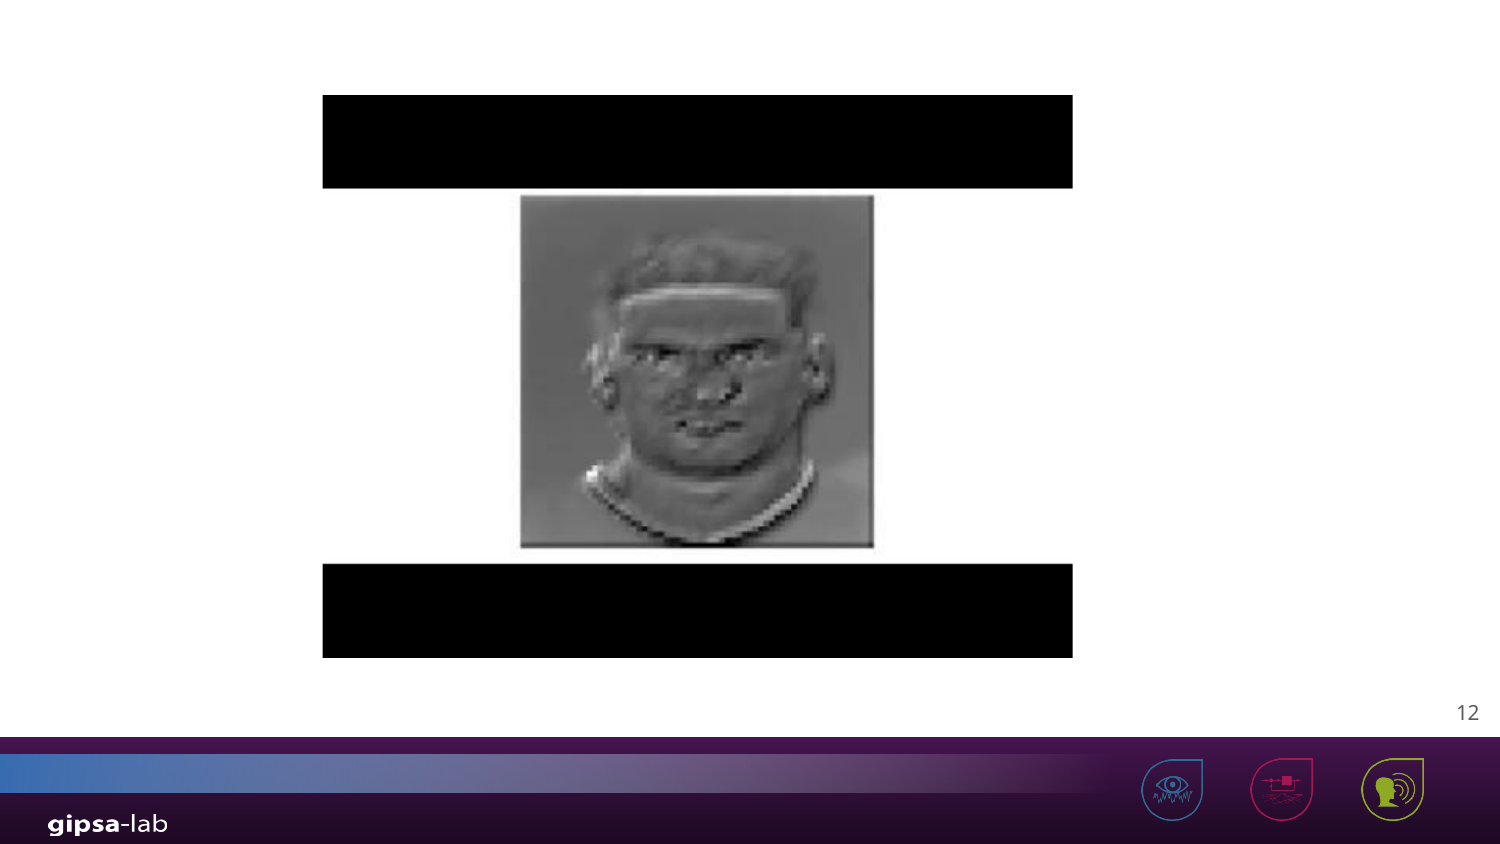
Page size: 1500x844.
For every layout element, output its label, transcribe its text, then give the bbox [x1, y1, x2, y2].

picture [1250, 758, 1313, 821]
text_box [322, 95, 1073, 658]
picture [1141, 759, 1203, 821]
picture [48, 814, 167, 836]
picture [1361, 758, 1424, 821]
text_box ‹#› [1404, 681, 1495, 746]
